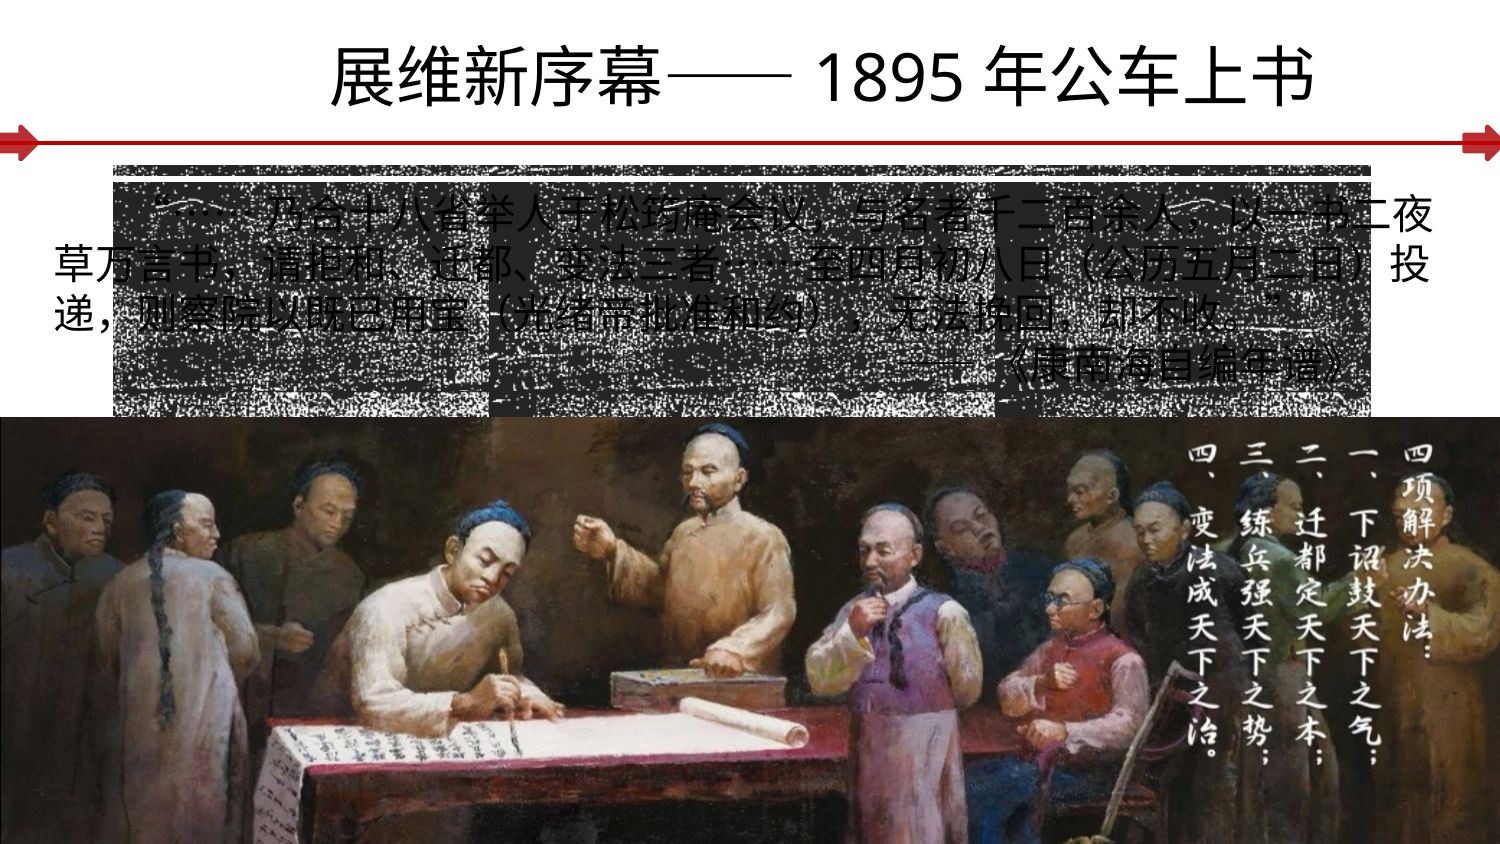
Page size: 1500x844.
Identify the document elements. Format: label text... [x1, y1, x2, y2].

text_box 展维新序幕——1895年公车上书 [315, 26, 1368, 122]
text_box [4, 127, 1500, 159]
picture [0, 418, 1500, 844]
text_box “……乃合十八省举人于松筠庵会议，与名者千二百余人，以一书二夜草万言书，请拒和、迁都、变法三者……至四月初八日（公历五月二日）投递，则察院以既已用宝（光绪帝批准和约），无法挽回，却不收。” ——《康南海自编年谱》 [38, 180, 1455, 396]
